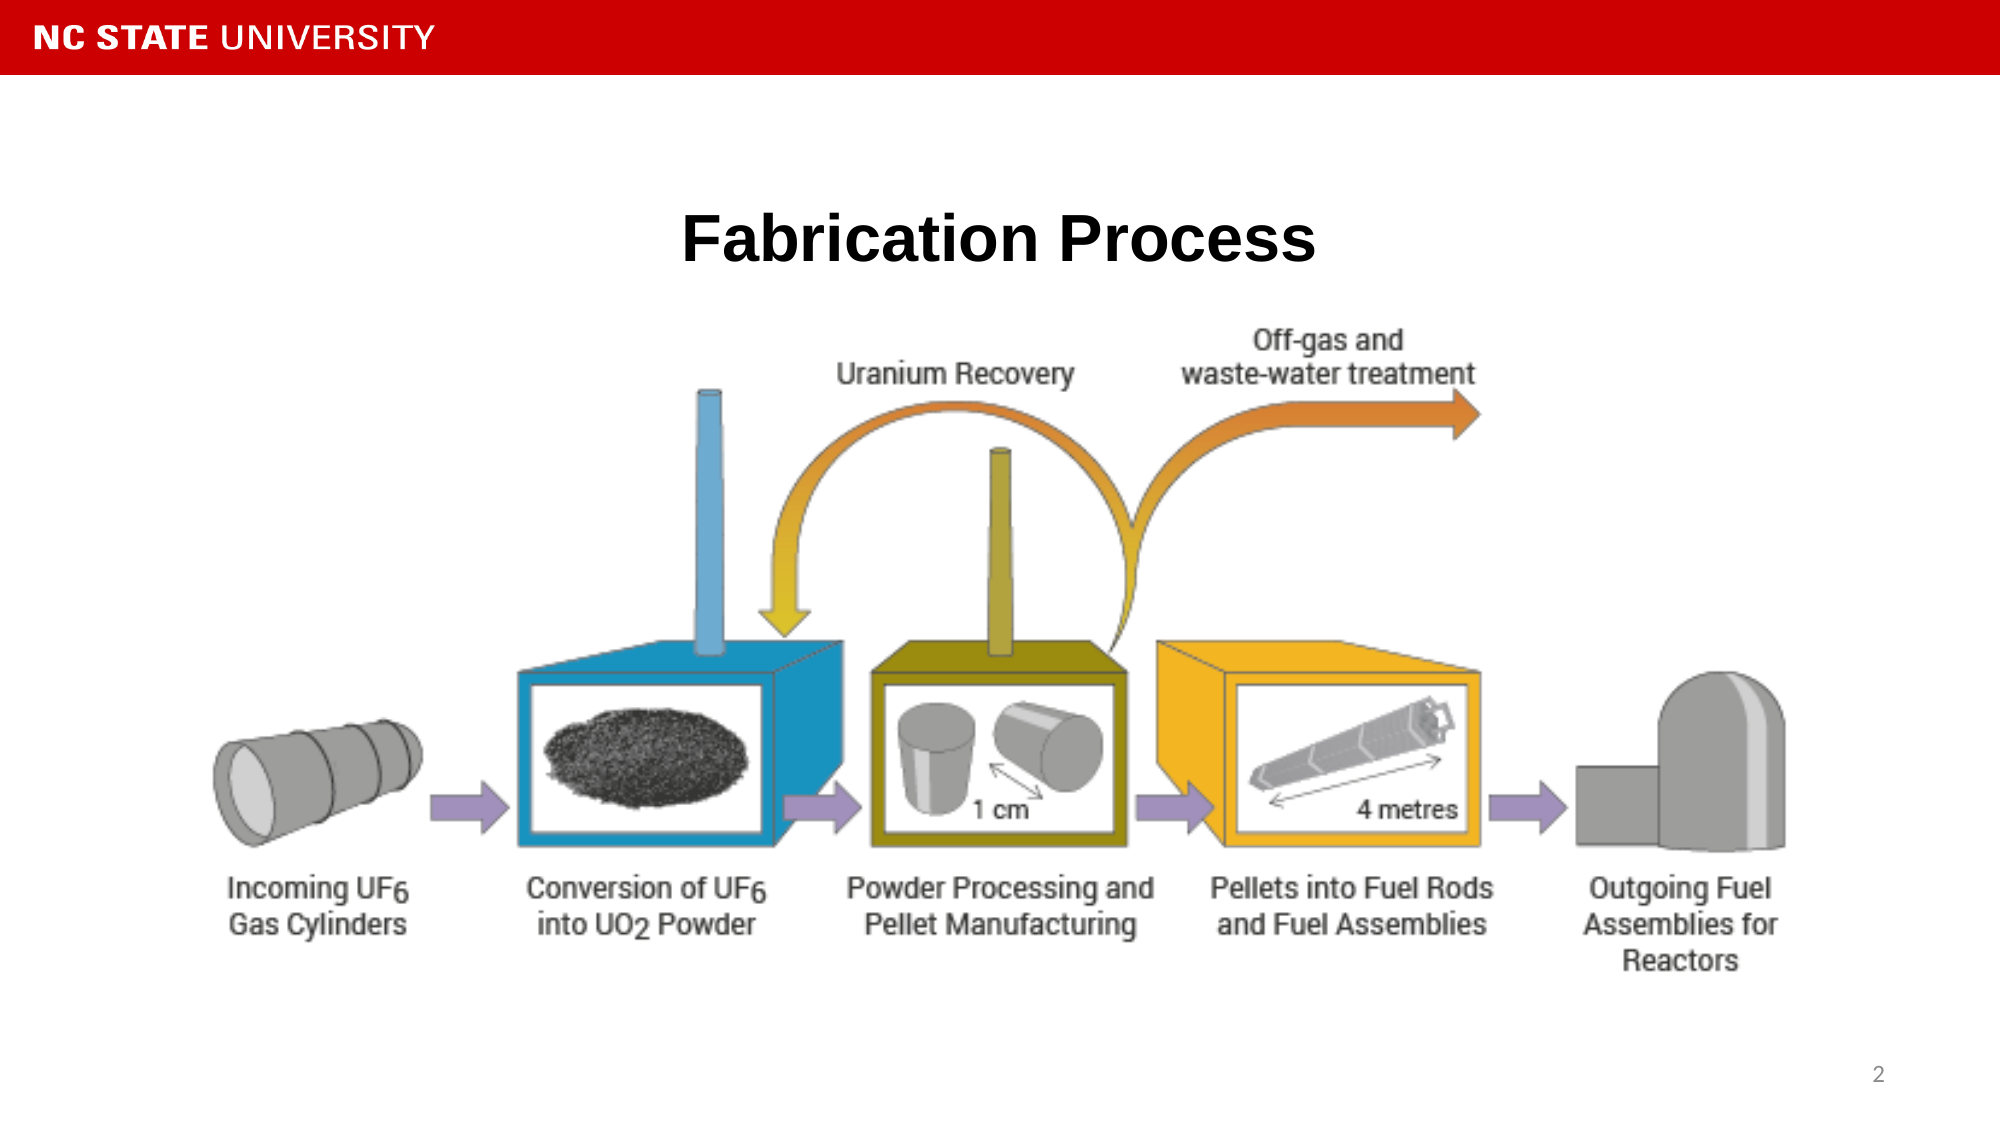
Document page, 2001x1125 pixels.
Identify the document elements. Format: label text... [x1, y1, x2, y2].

picture [0, 0, 2000, 75]
slide_number 2 [1433, 1042, 1900, 1103]
picture [208, 322, 1792, 975]
title Fabrication Process [99, 147, 1900, 323]
